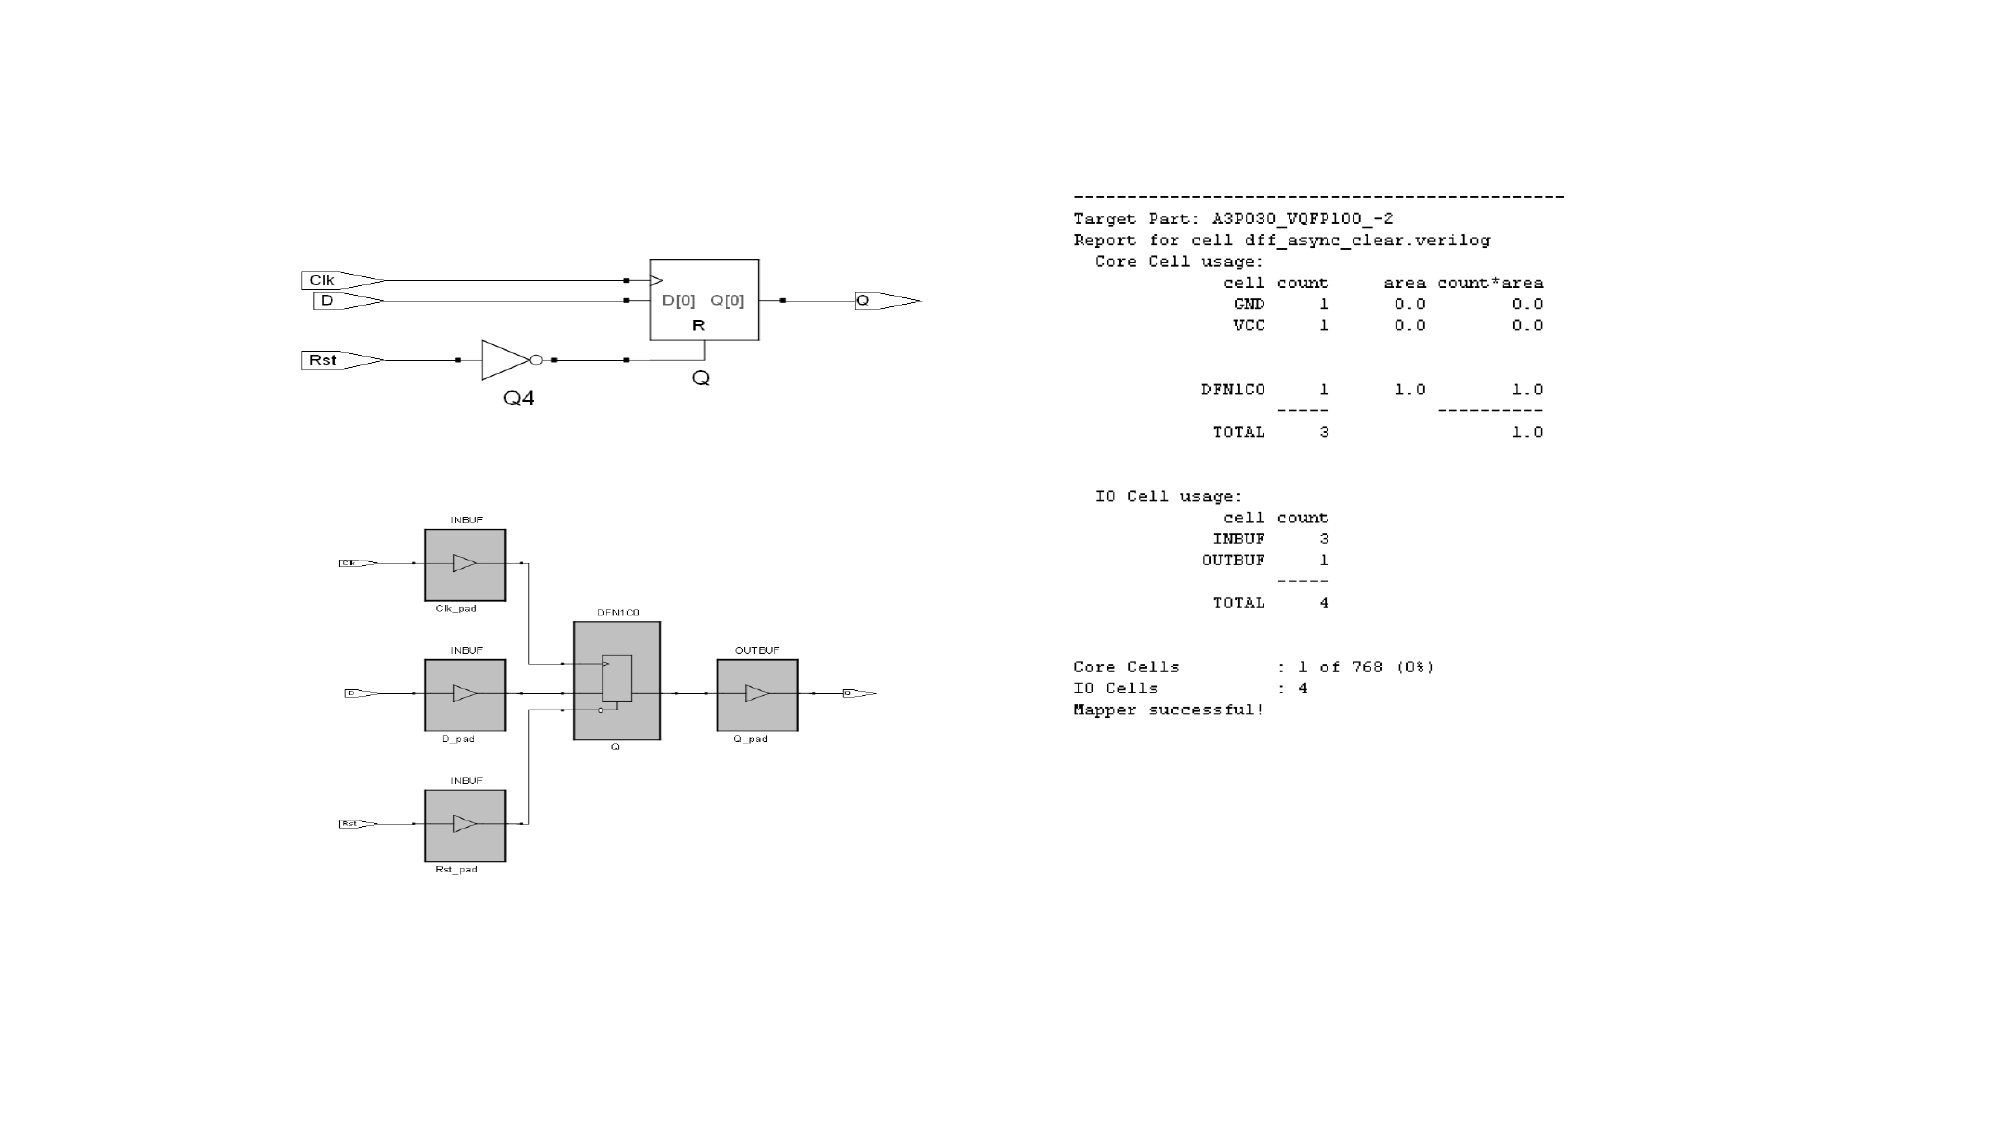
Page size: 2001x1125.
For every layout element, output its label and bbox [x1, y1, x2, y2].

picture [203, 97, 1752, 1002]
